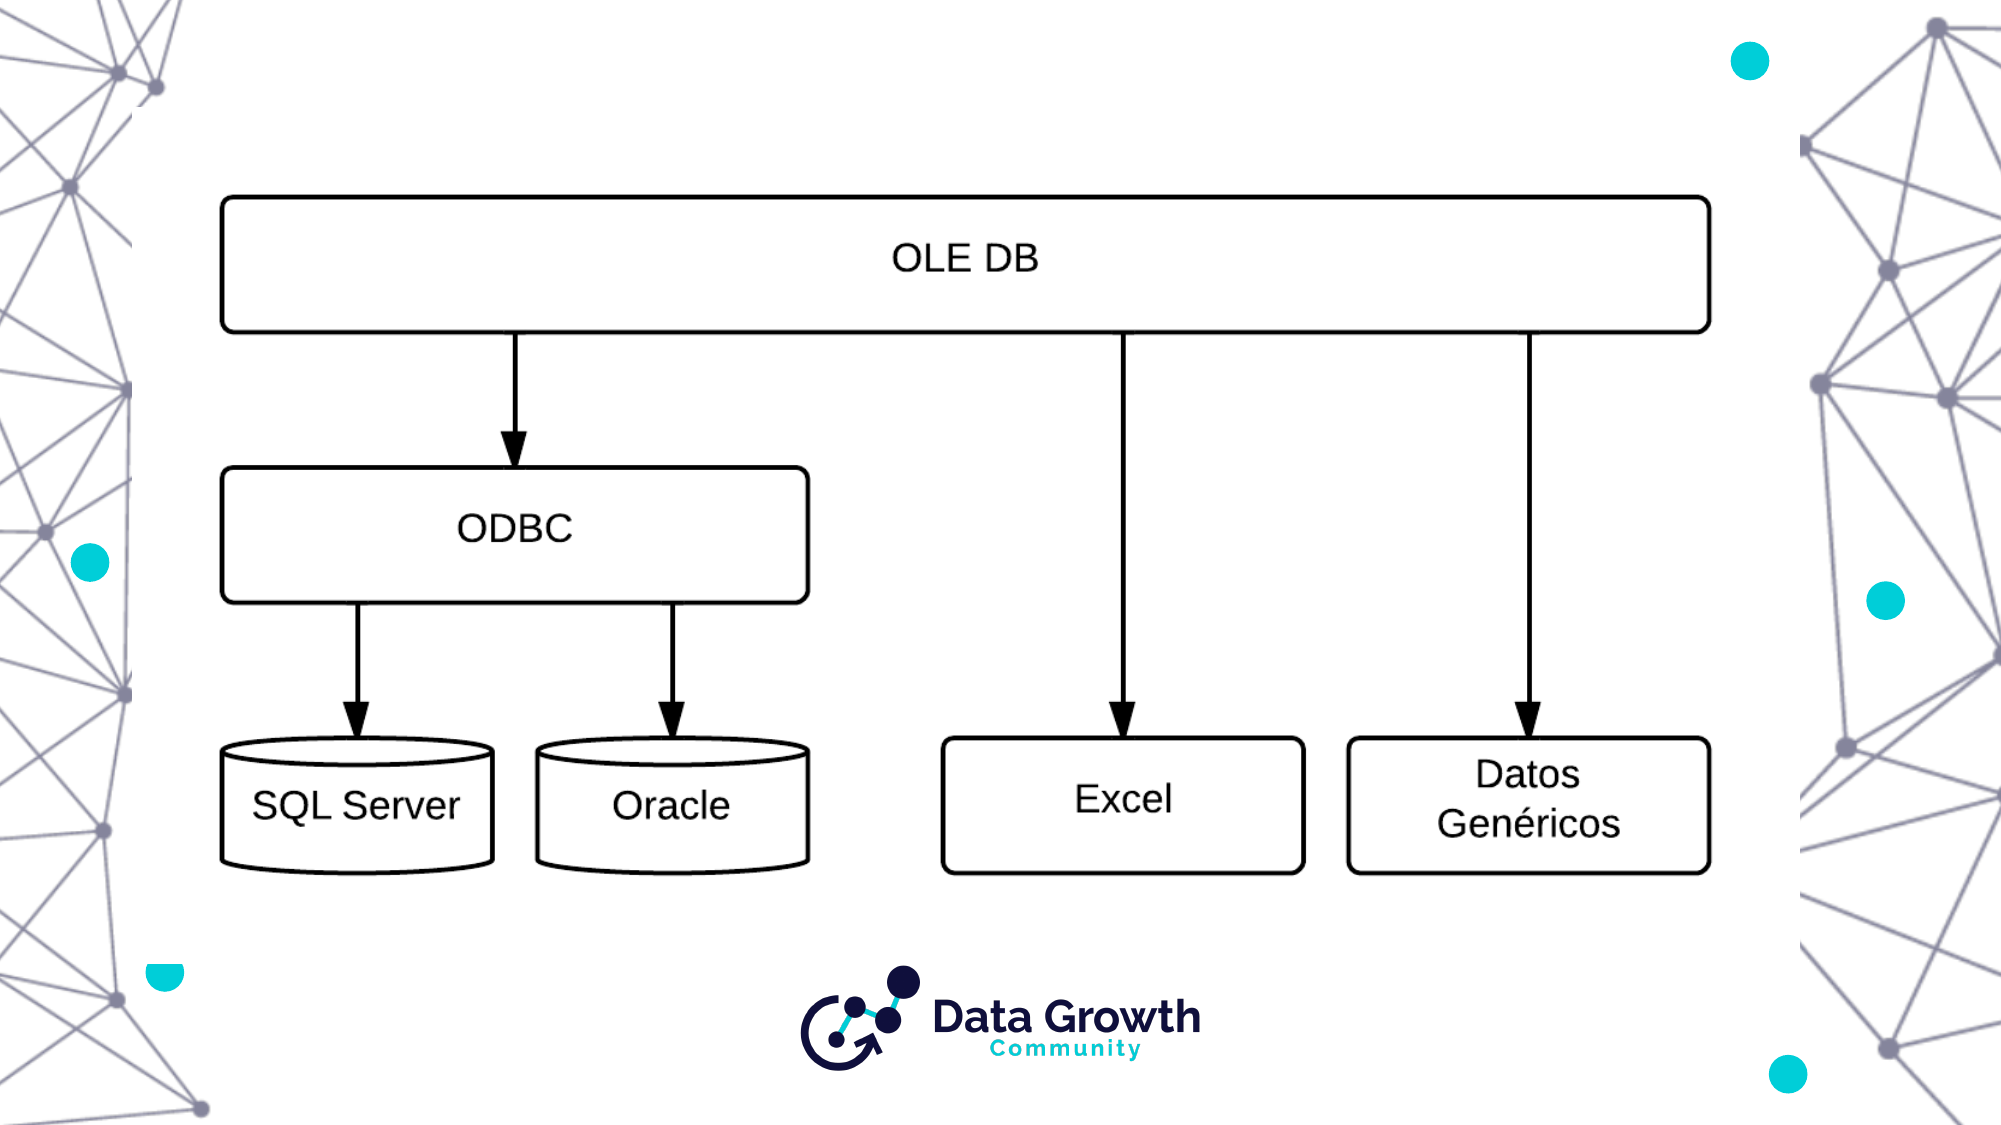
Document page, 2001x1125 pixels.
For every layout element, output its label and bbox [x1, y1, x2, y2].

picture [132, 106, 1801, 1087]
